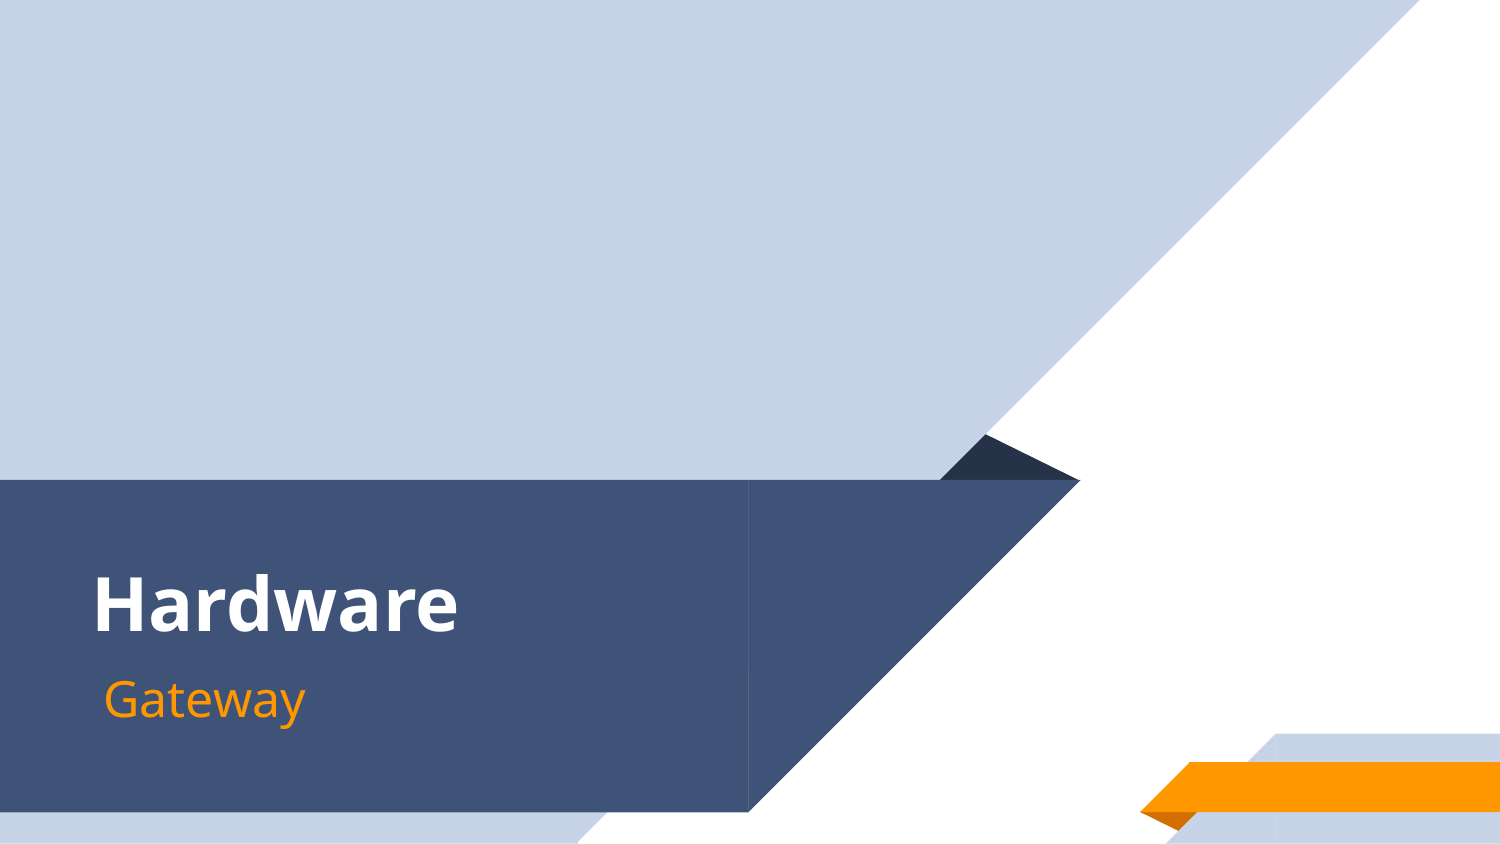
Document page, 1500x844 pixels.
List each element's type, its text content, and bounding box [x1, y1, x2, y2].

title Hardware [76, 470, 748, 652]
subtitle Gateway [76, 652, 748, 781]
